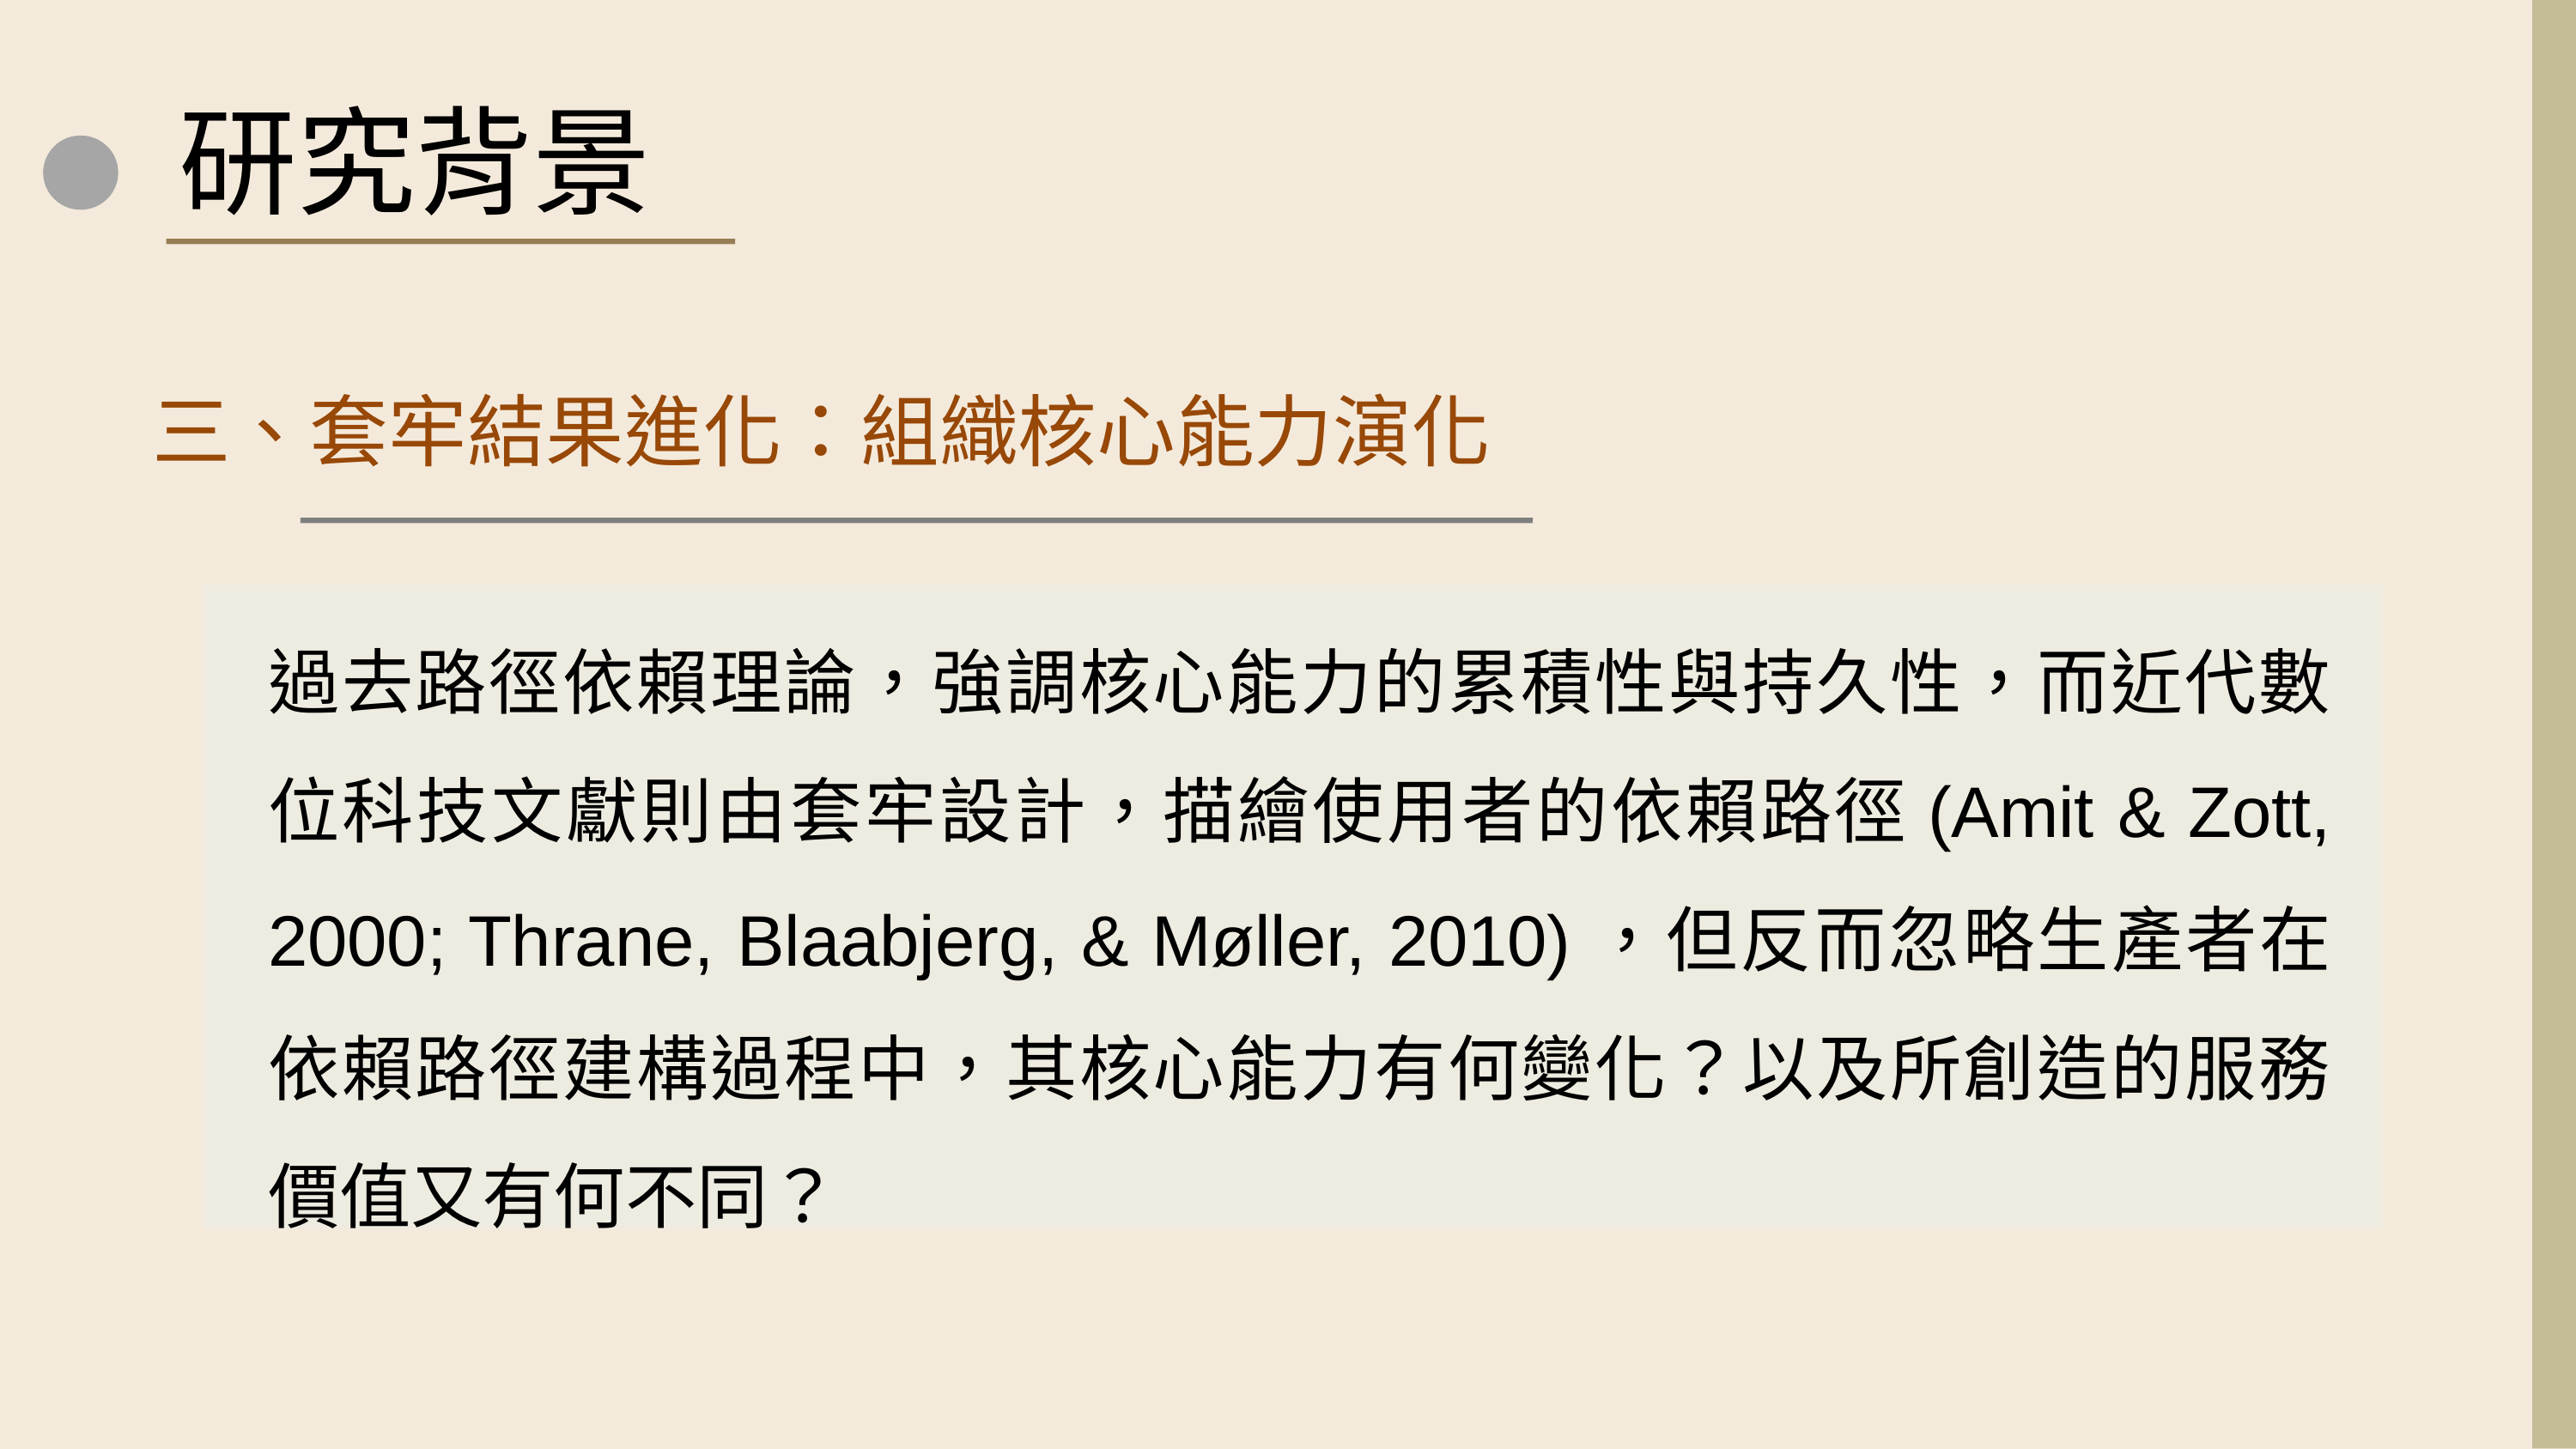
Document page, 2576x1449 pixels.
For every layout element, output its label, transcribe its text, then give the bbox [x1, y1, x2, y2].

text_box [204, 584, 2384, 1229]
text_box 三、套牢結果進化：組織核心能力演化 [139, 375, 2089, 483]
text_box [2530, 0, 2576, 1449]
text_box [42, 80, 736, 238]
